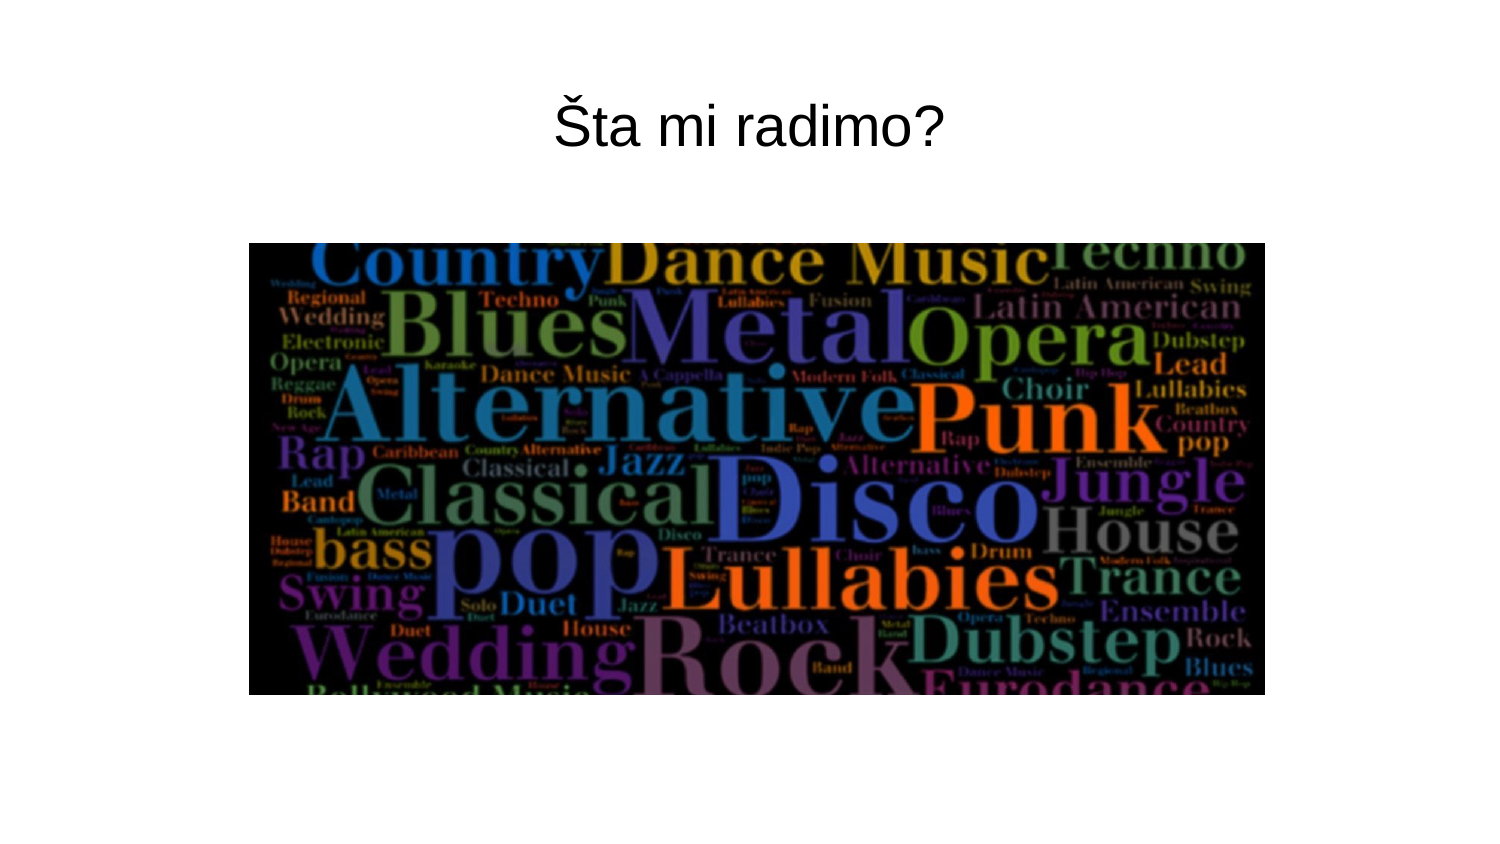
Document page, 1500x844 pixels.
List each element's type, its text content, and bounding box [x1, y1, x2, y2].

title Šta mi radimo? [51, 72, 1449, 167]
picture [248, 243, 1265, 696]
